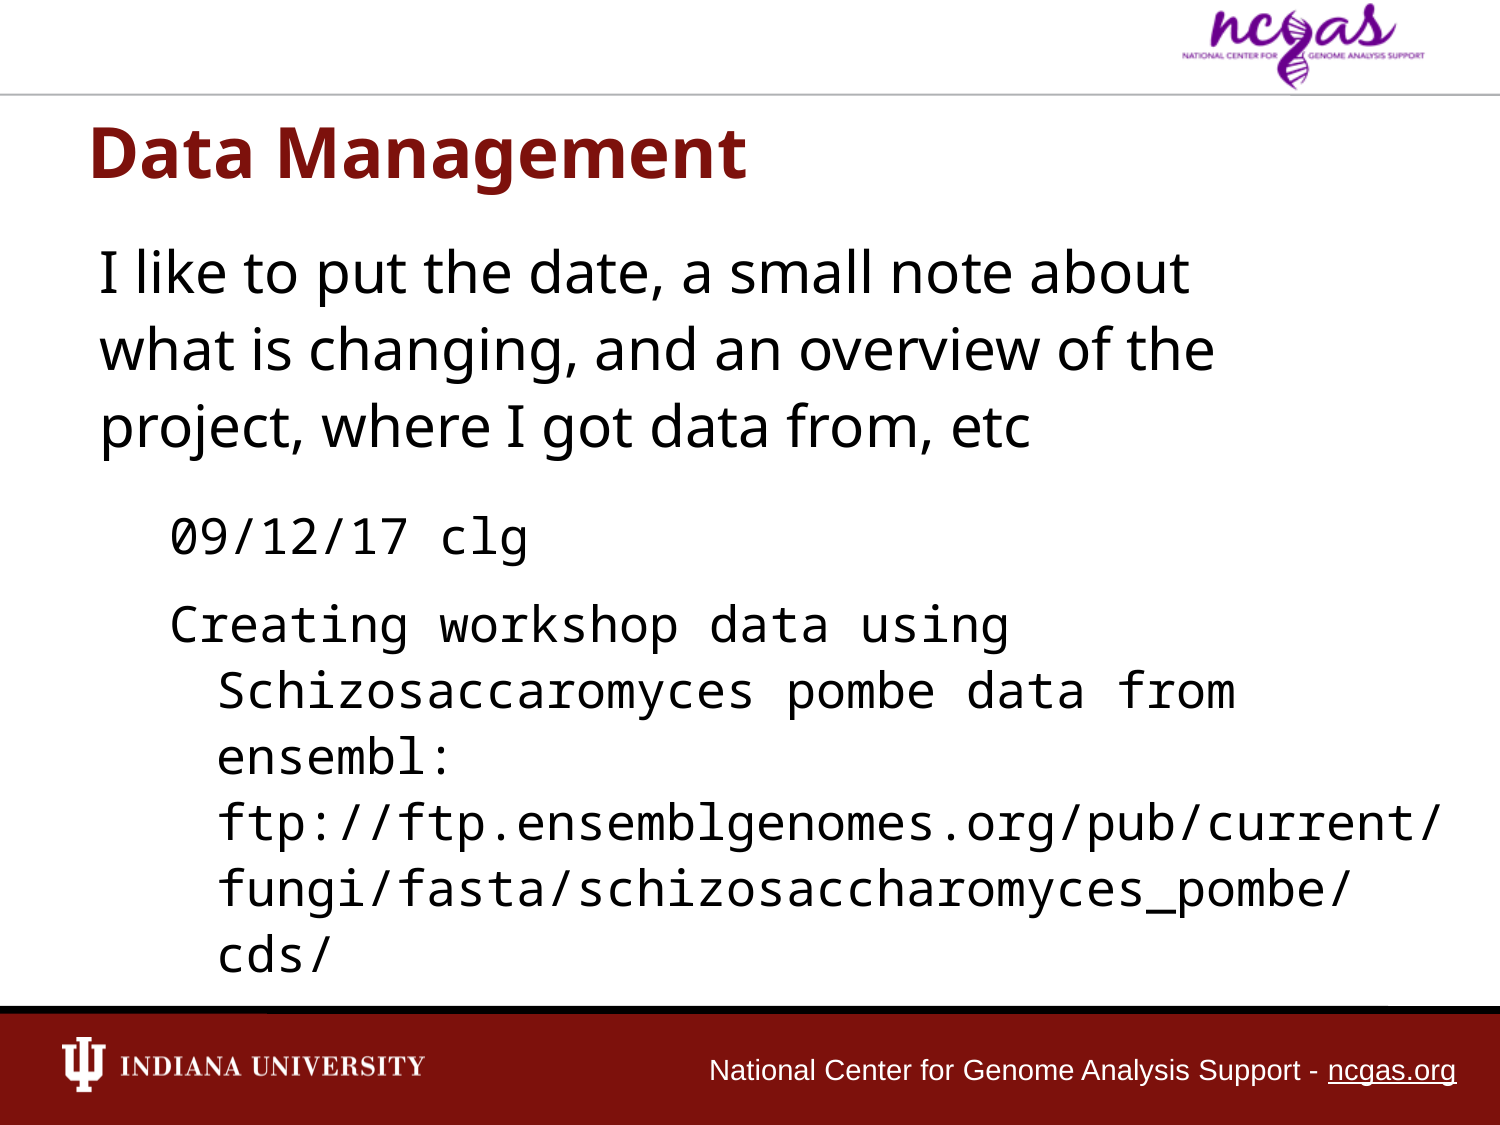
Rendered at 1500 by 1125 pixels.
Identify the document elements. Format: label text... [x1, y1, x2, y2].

text_box Data Management [72, 40, 1350, 260]
text_box I like to put the date, a small note about what is changing, and an overview of the project, where I got data from, etc [84, 220, 1345, 568]
picture [1171, 2, 1435, 92]
picture [62, 1037, 425, 1098]
footer National Center for Genome Analysis Support - ncgas.org [694, 1043, 1500, 1094]
subtitle 09/12/17 clg Creating workshop data using Schizosaccaromyces pombe data from ensembl: ftp://ftp.ensemblgenomes.org/pub/current/fungi/fasta/schizosaccharomyces_pombe/cds/ [153, 490, 1464, 779]
